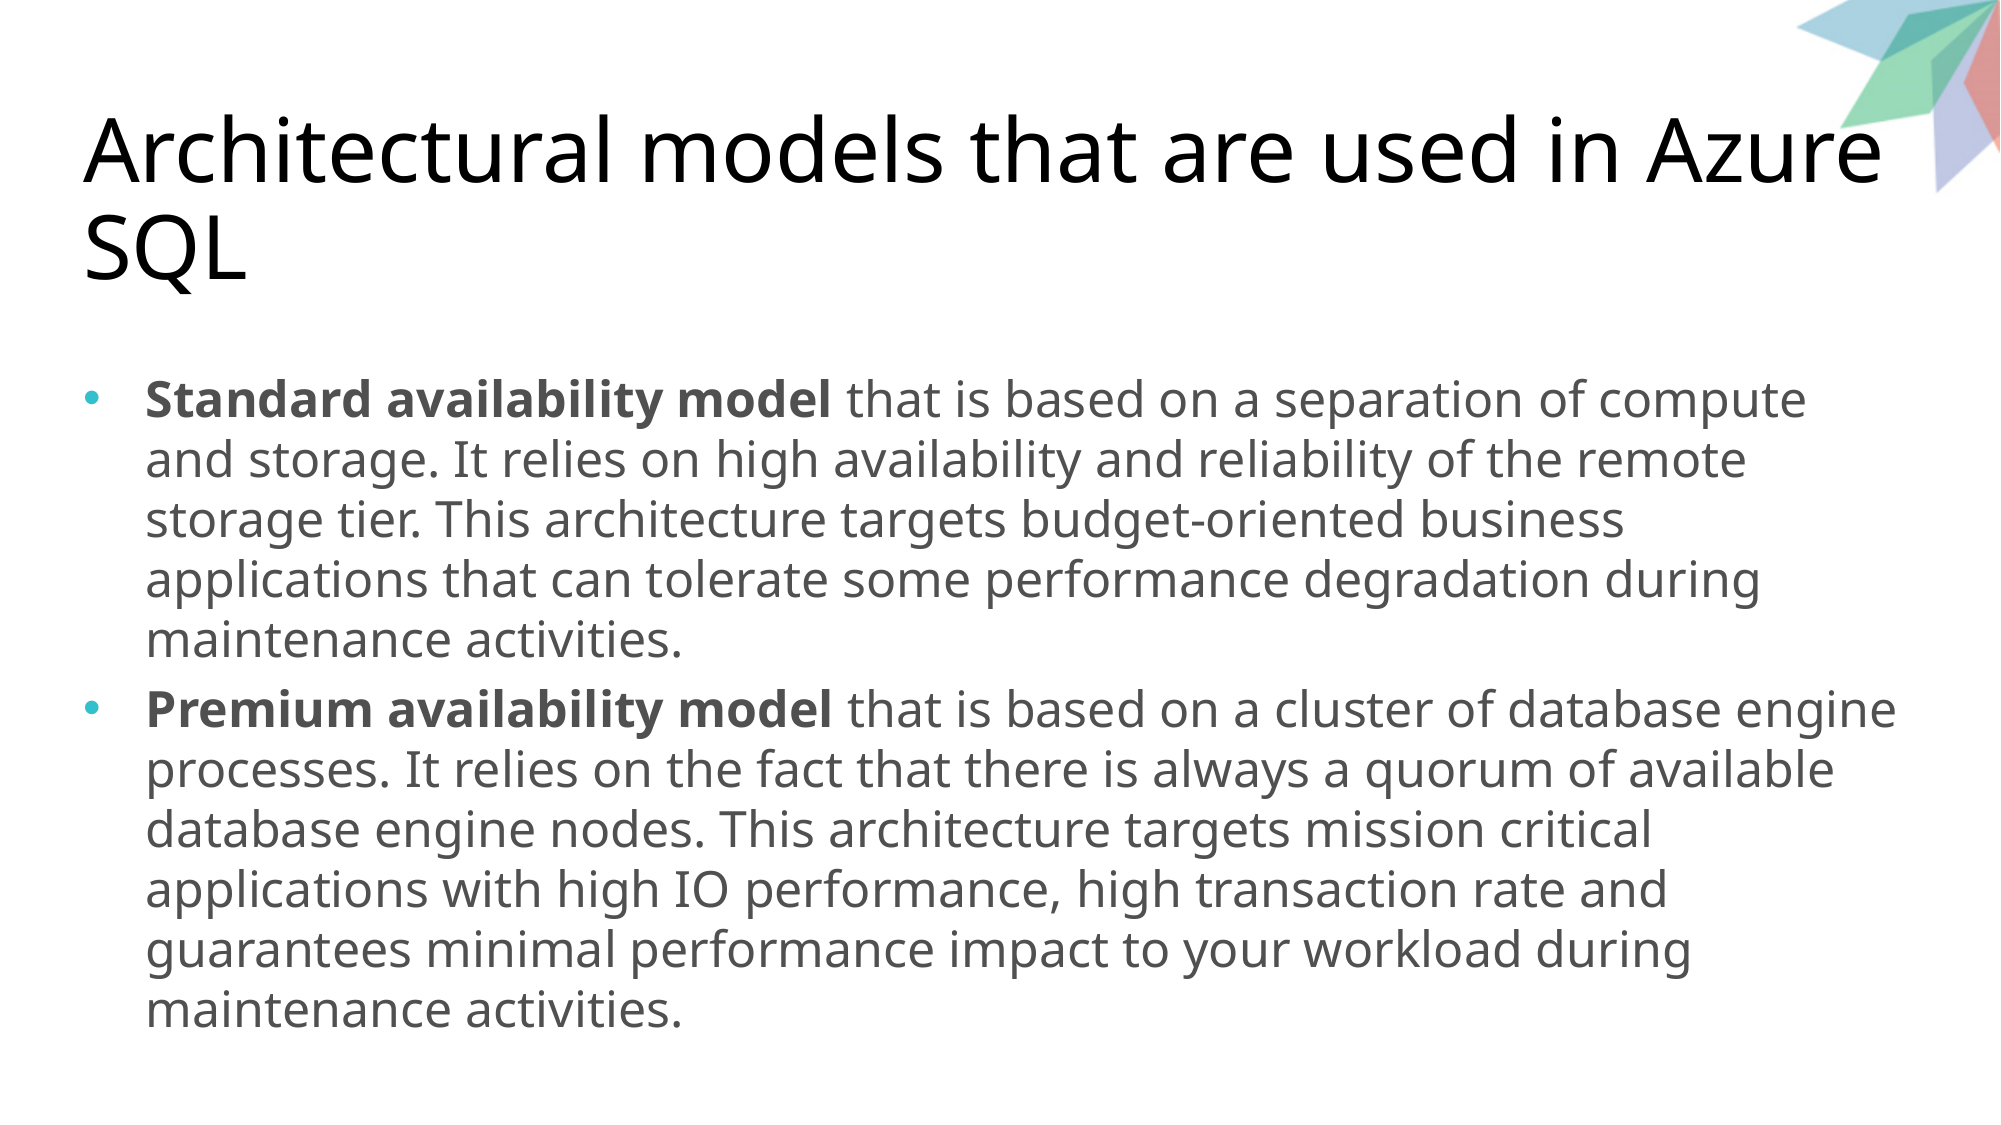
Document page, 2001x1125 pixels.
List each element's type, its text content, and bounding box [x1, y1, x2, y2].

list Standard availability model that is based on a separation of compute and storage. It relies on high availability and reliability of the remote storage tier. This architecture targets budget-oriented business applications that can tolerate some performance degradation during maintenance activities. Premium availability model that is based on a cluster of database engine processes. It relies on the fact that there is always a quorum of available database engine nodes. This architecture targets mission critical applications with high IO performance, high transaction rate and guarantees minimal performance impact to your workload during maintenance activities. [68, 360, 1924, 837]
title Architectural models that are used in Azure SQL [68, 95, 1924, 231]
picture [1795, 0, 2000, 197]
